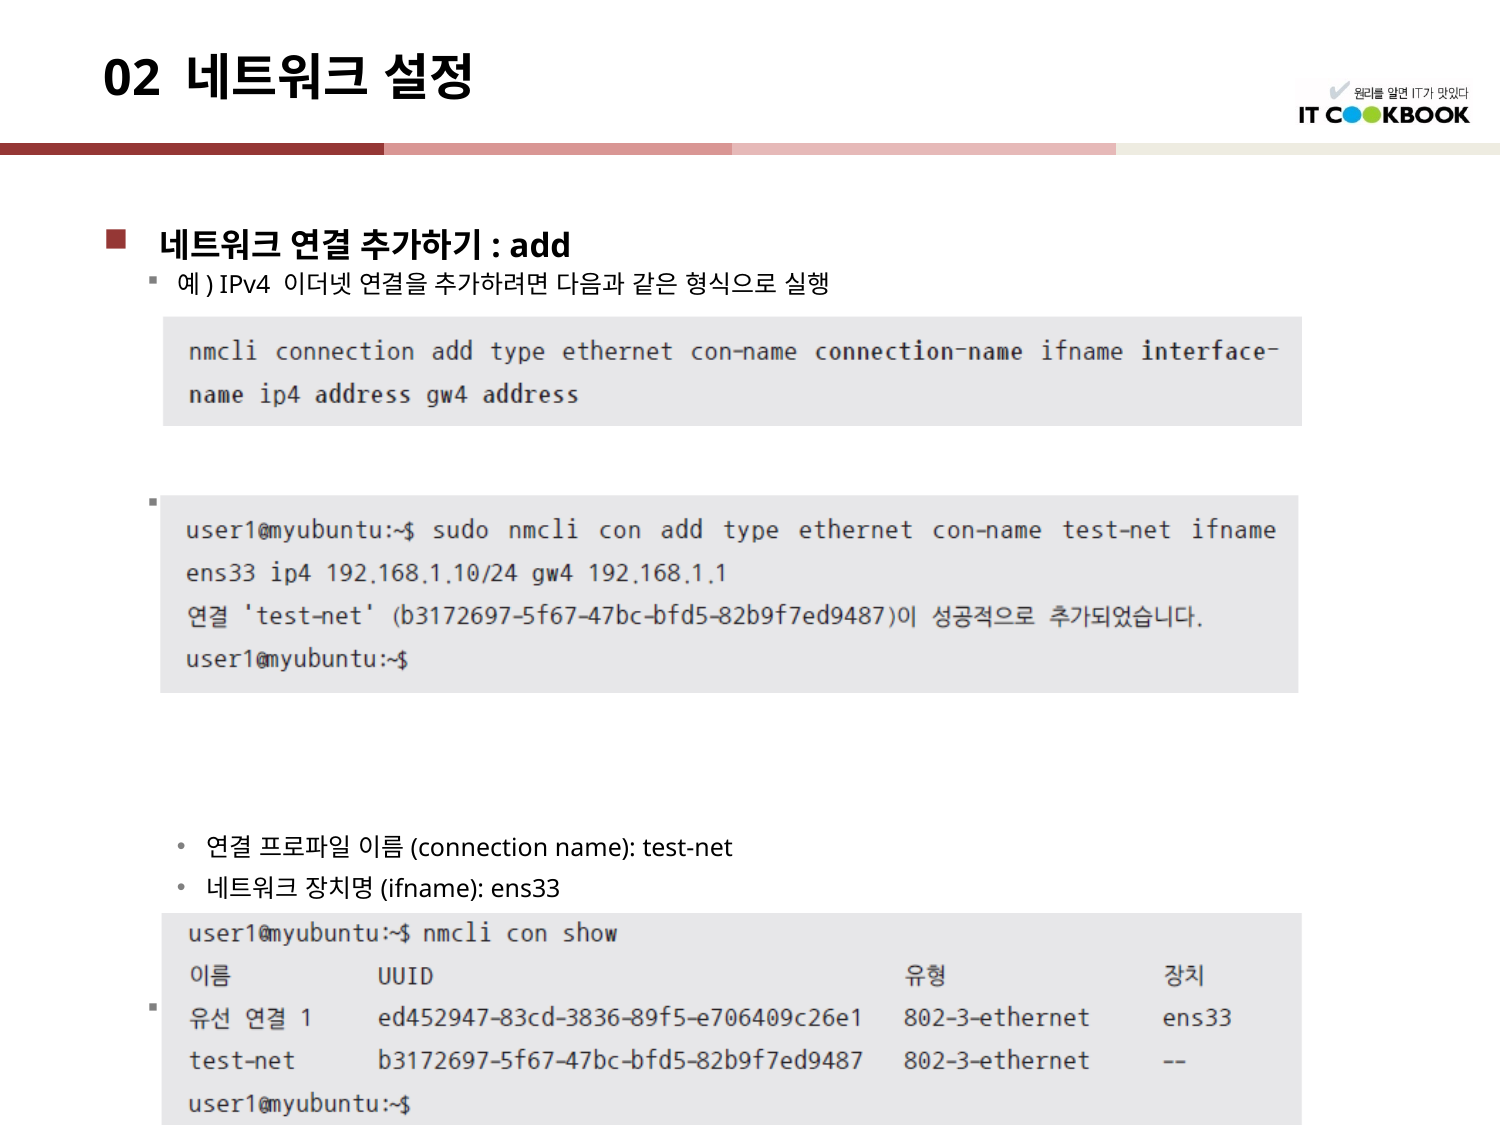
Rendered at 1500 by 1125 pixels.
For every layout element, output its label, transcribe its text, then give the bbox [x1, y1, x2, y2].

picture [1295, 78, 1473, 125]
title 02 네트워크 설정 [88, 30, 1330, 121]
list 네트워크 연결 추가하기: add 예) IPv4 이더넷 연결을 추가하려면 다음과 같은 형식으로 실행 고정 IP를 사용할 경우 연결 프로파일 이름(connection name): test-net 네트워크 장치명(ifname): ens33 IPv4 주소: 192.168.1.10/24(/24는 넷마스크를 표시: 255.255.255.0) 게이트웨이 주소(gw4): 192.168.1.1 show 명령으로 확인해보면 test-net으로 연결이 추가되었음 [88, 196, 1436, 1083]
picture [159, 913, 1312, 1125]
picture [159, 494, 1301, 693]
picture [159, 314, 1302, 426]
